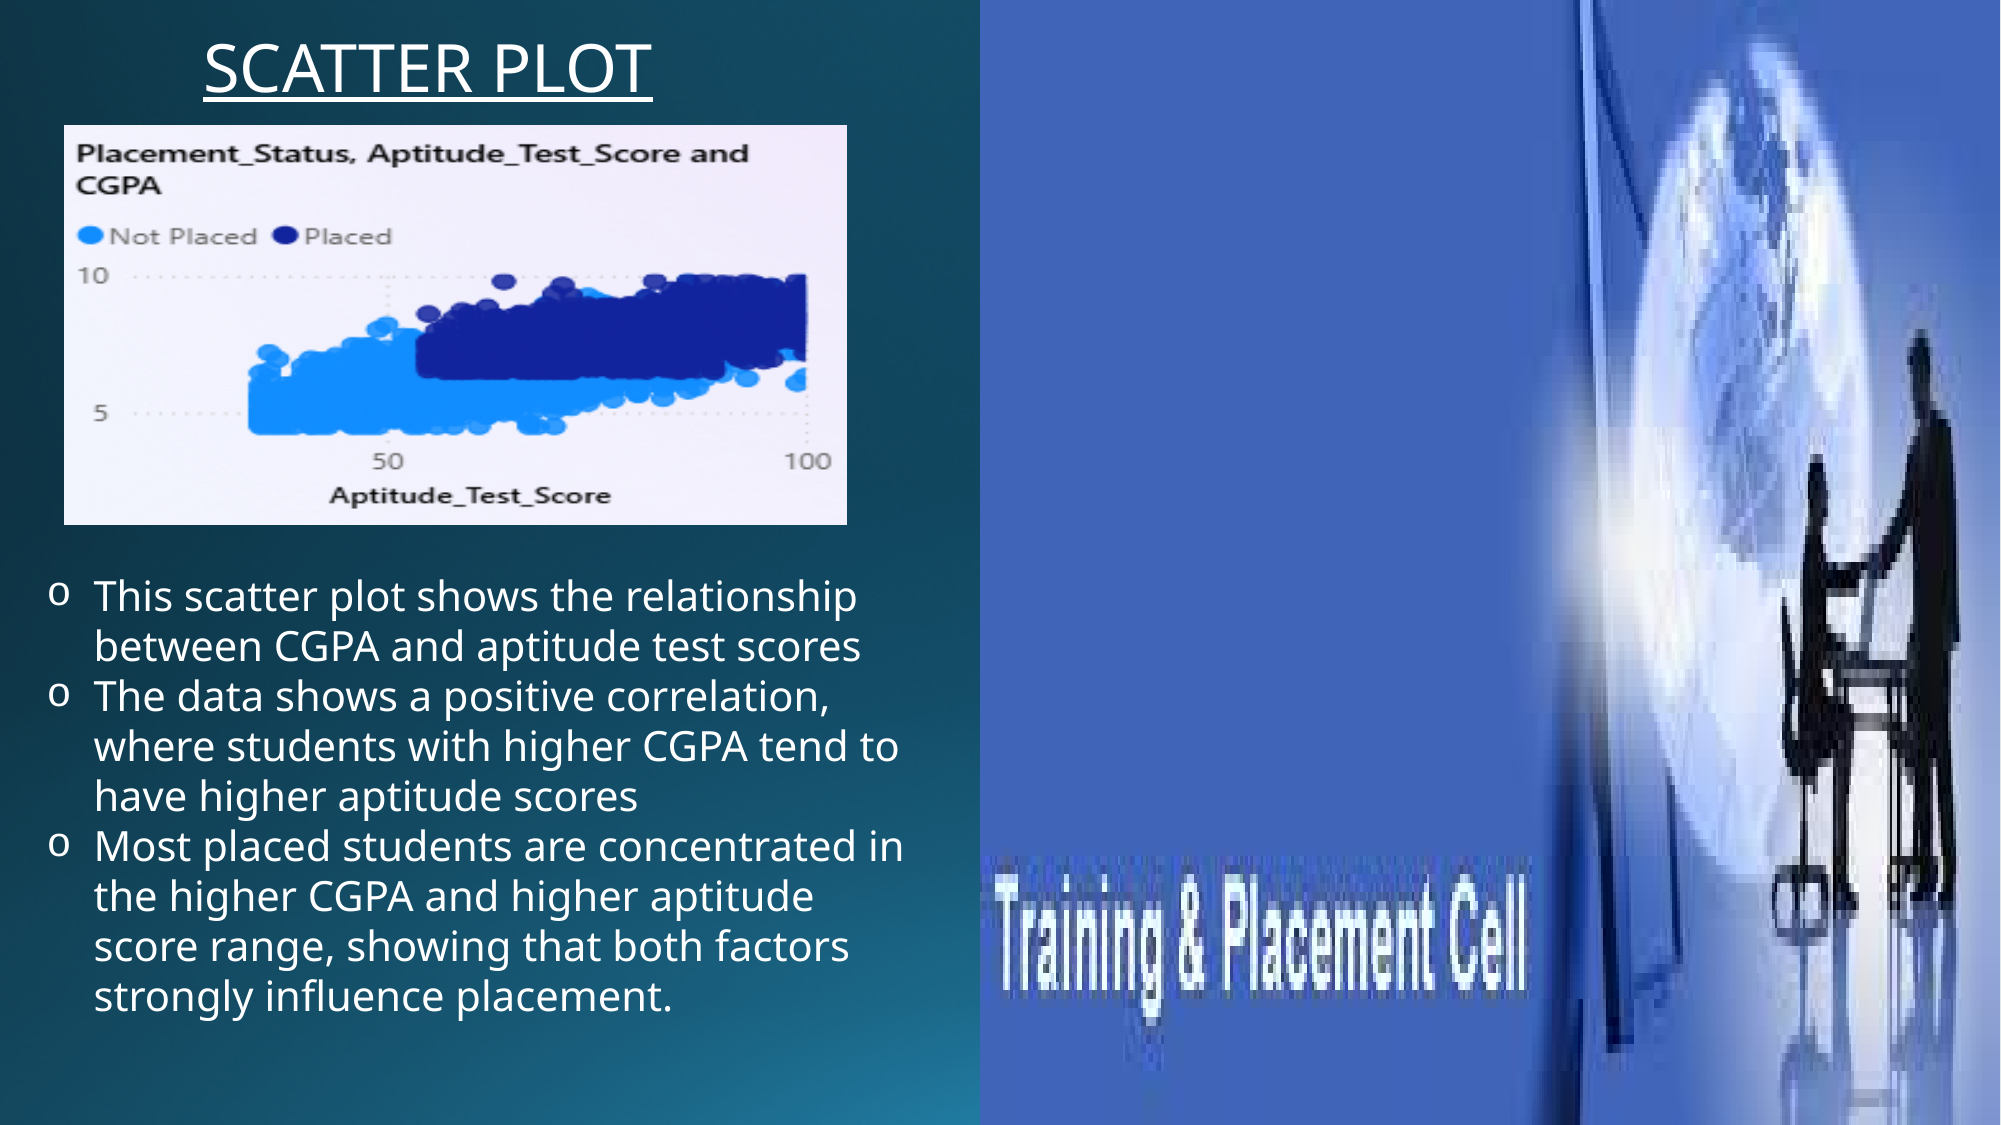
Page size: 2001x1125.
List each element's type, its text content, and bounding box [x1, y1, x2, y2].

picture [0, 0, 2001, 1125]
text_box This scatter plot shows the relationship between CGPA and aptitude test scores The data shows a positive correlation, where students with higher CGPA tend to have higher aptitude scores Most placed students are concentrated in the higher CGPA and higher aptitude score range, showing that both factors strongly influence placement. [31, 562, 941, 1028]
text_box SCATTER PLOT [188, 18, 816, 113]
